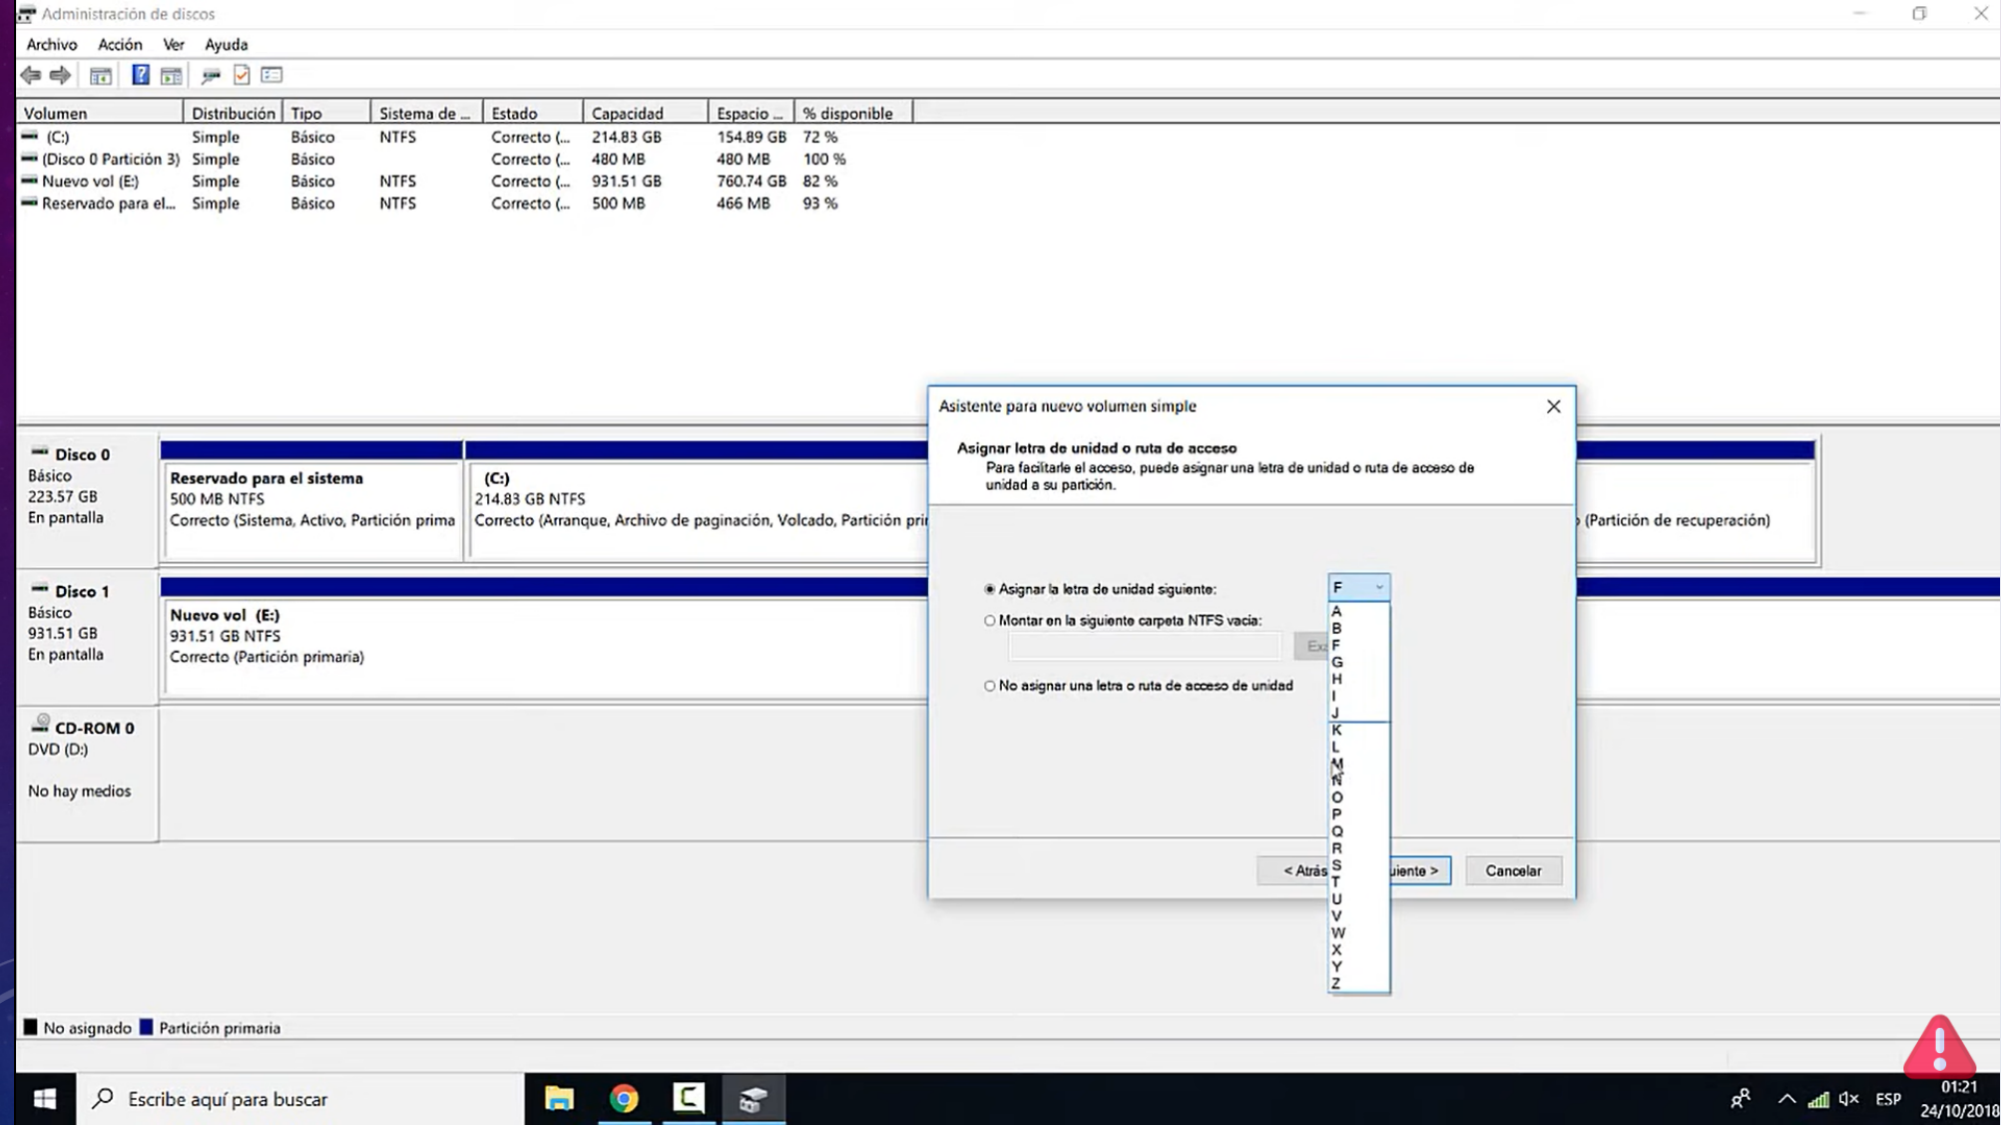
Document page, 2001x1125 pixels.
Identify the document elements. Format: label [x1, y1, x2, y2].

list [14, 0, 2000, 1125]
picture [0, 0, 14, 1125]
